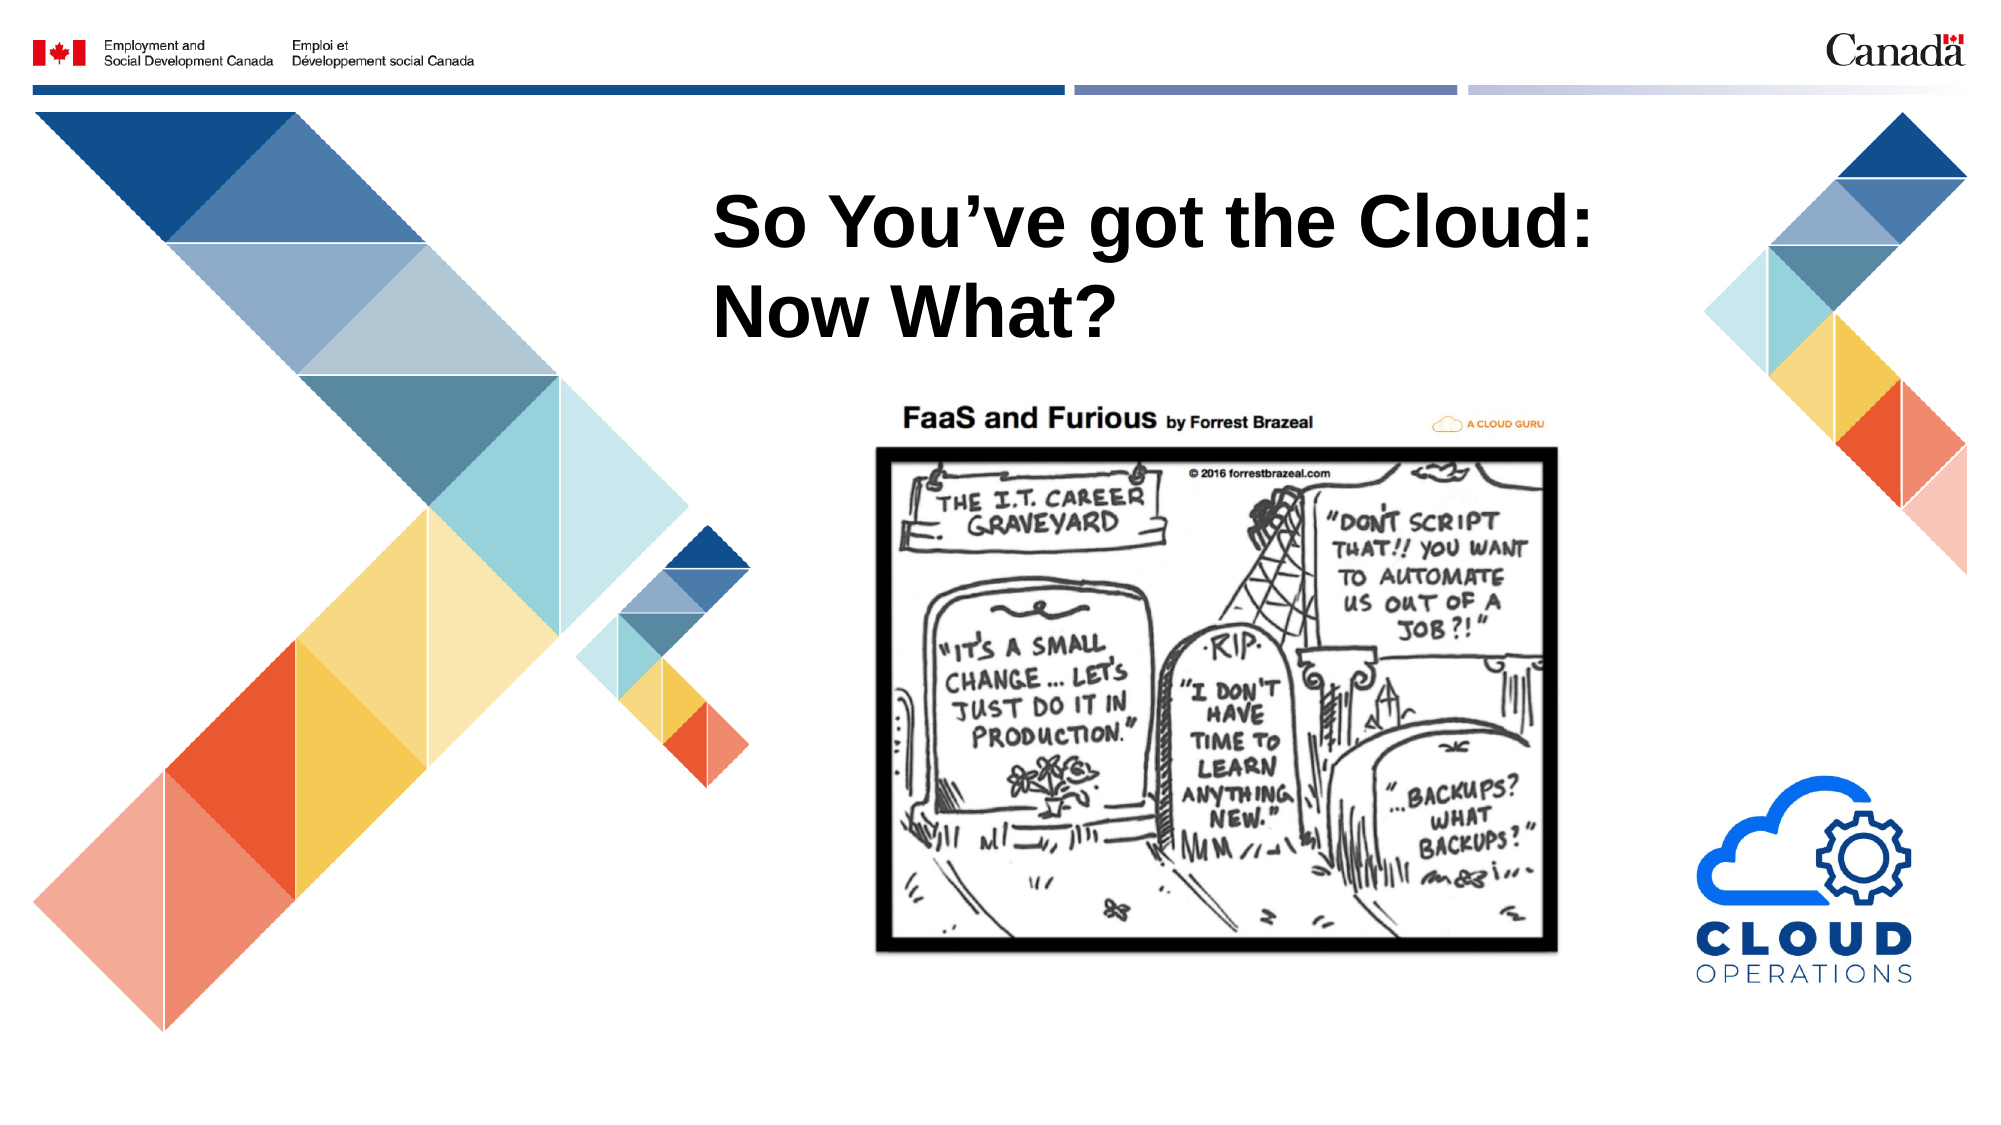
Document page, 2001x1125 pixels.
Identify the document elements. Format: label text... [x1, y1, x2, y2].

picture [0, 0, 2001, 1125]
text_box So You’ve got the Cloud: Now What? [697, 148, 1631, 377]
